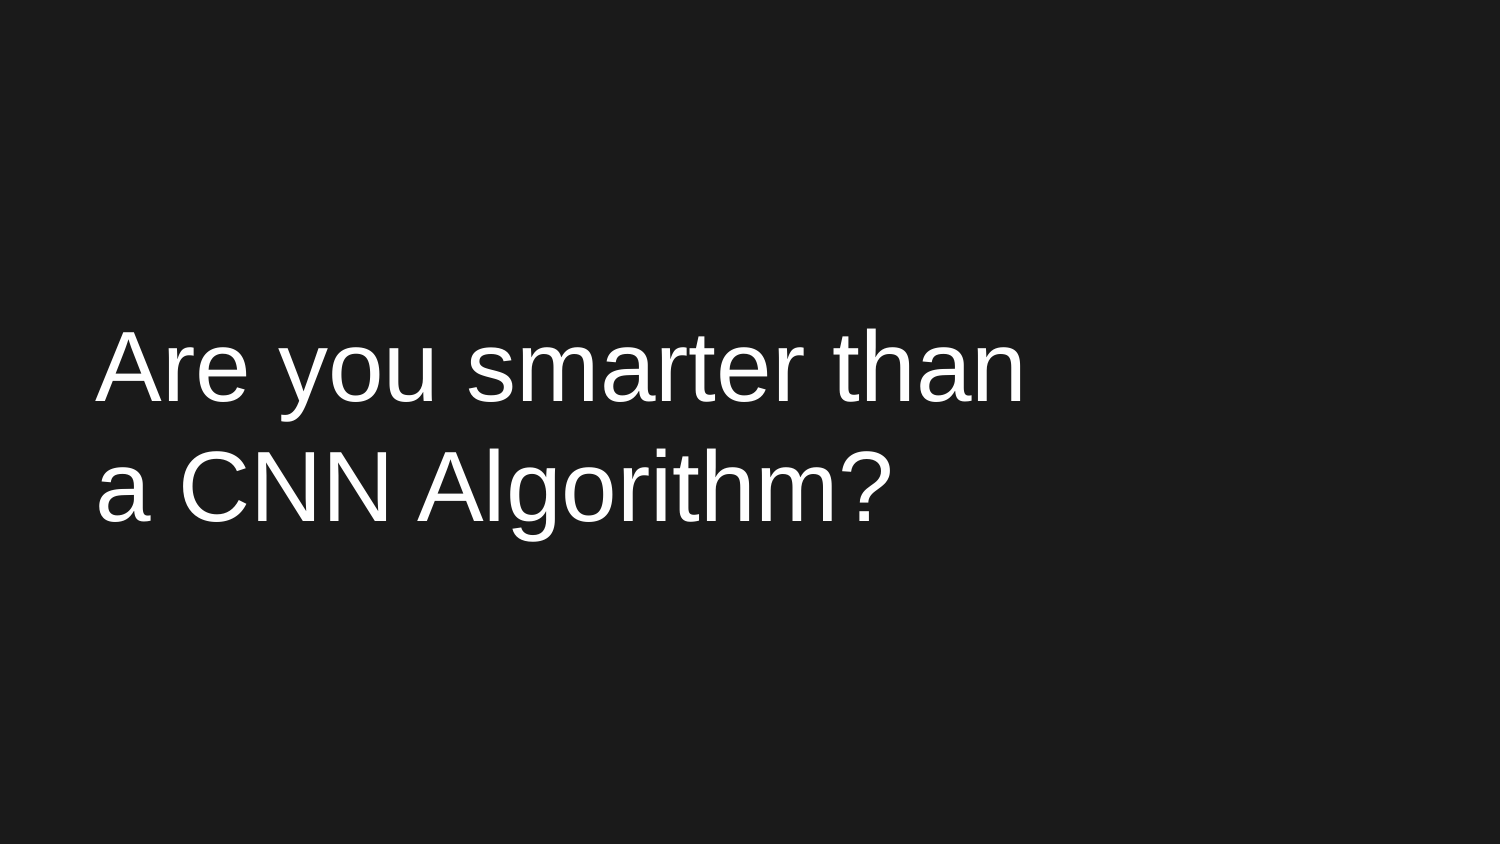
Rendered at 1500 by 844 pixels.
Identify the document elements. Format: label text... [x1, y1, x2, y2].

title Are you smarter than a CNN Algorithm? [80, 286, 1125, 557]
